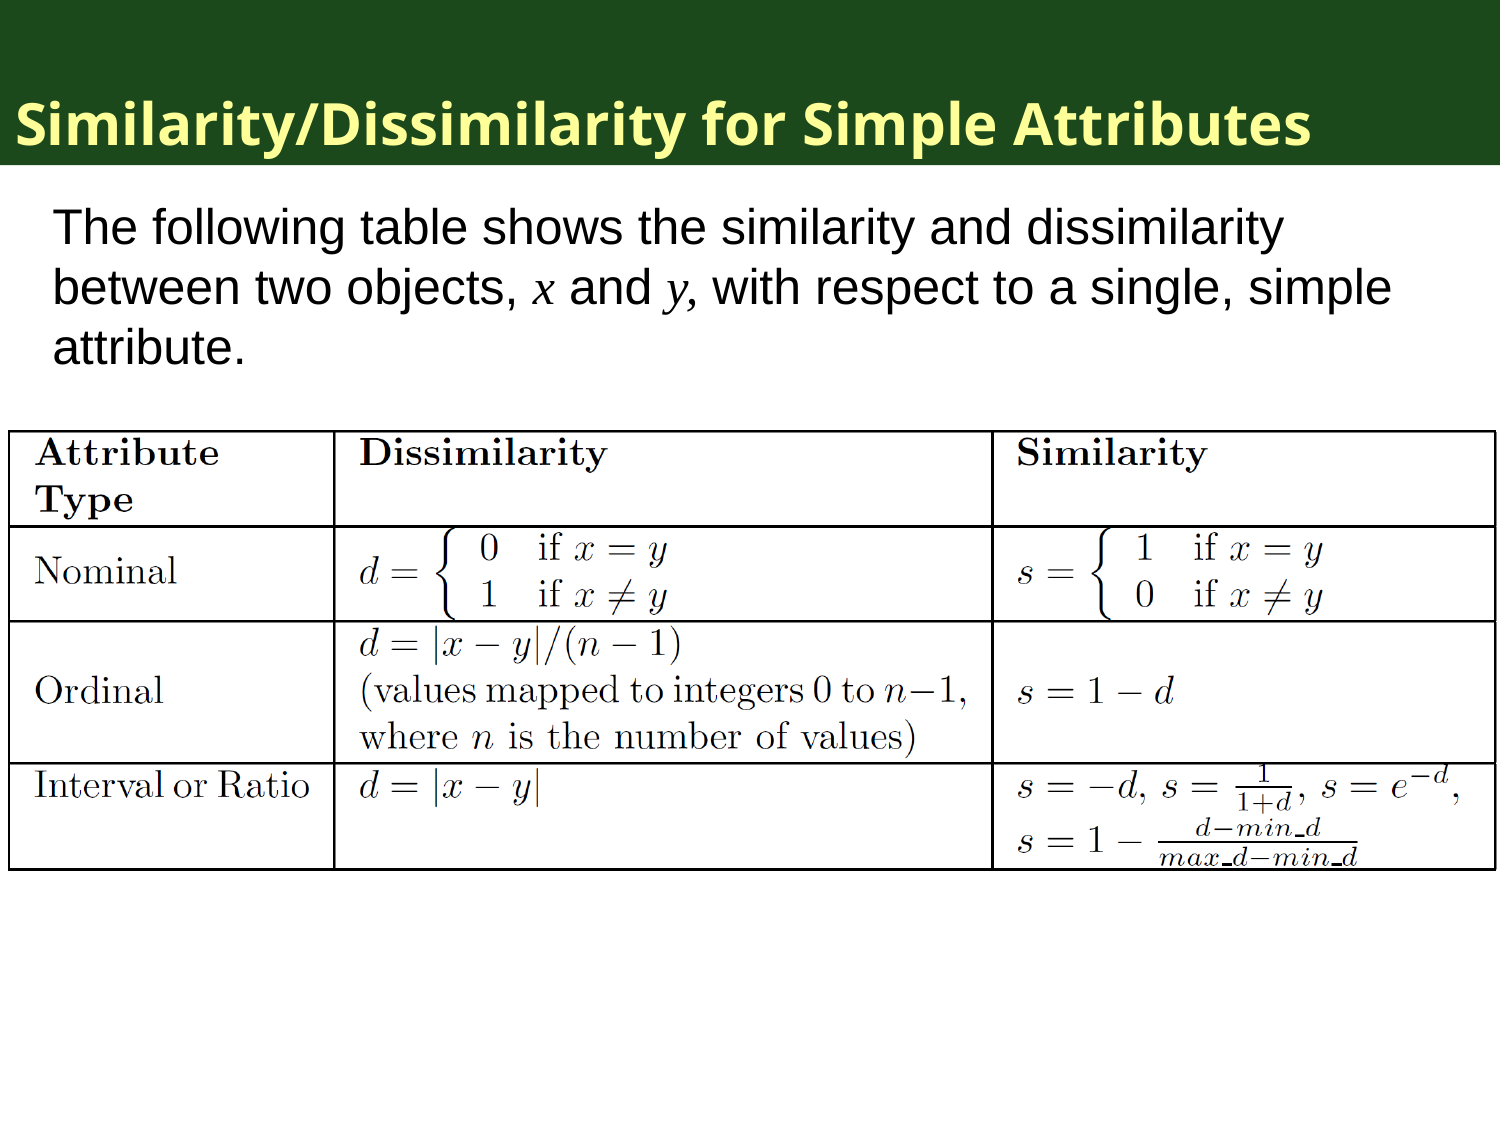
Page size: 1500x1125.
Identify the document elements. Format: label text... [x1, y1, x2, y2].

picture [0, 425, 1500, 875]
text_box The following table shows the similarity and dissimilarity between two objects, x and y, with respect to a single, simple attribute. [37, 187, 1463, 383]
title Similarity/Dissimilarity for Simple Attributes [0, 0, 1500, 166]
